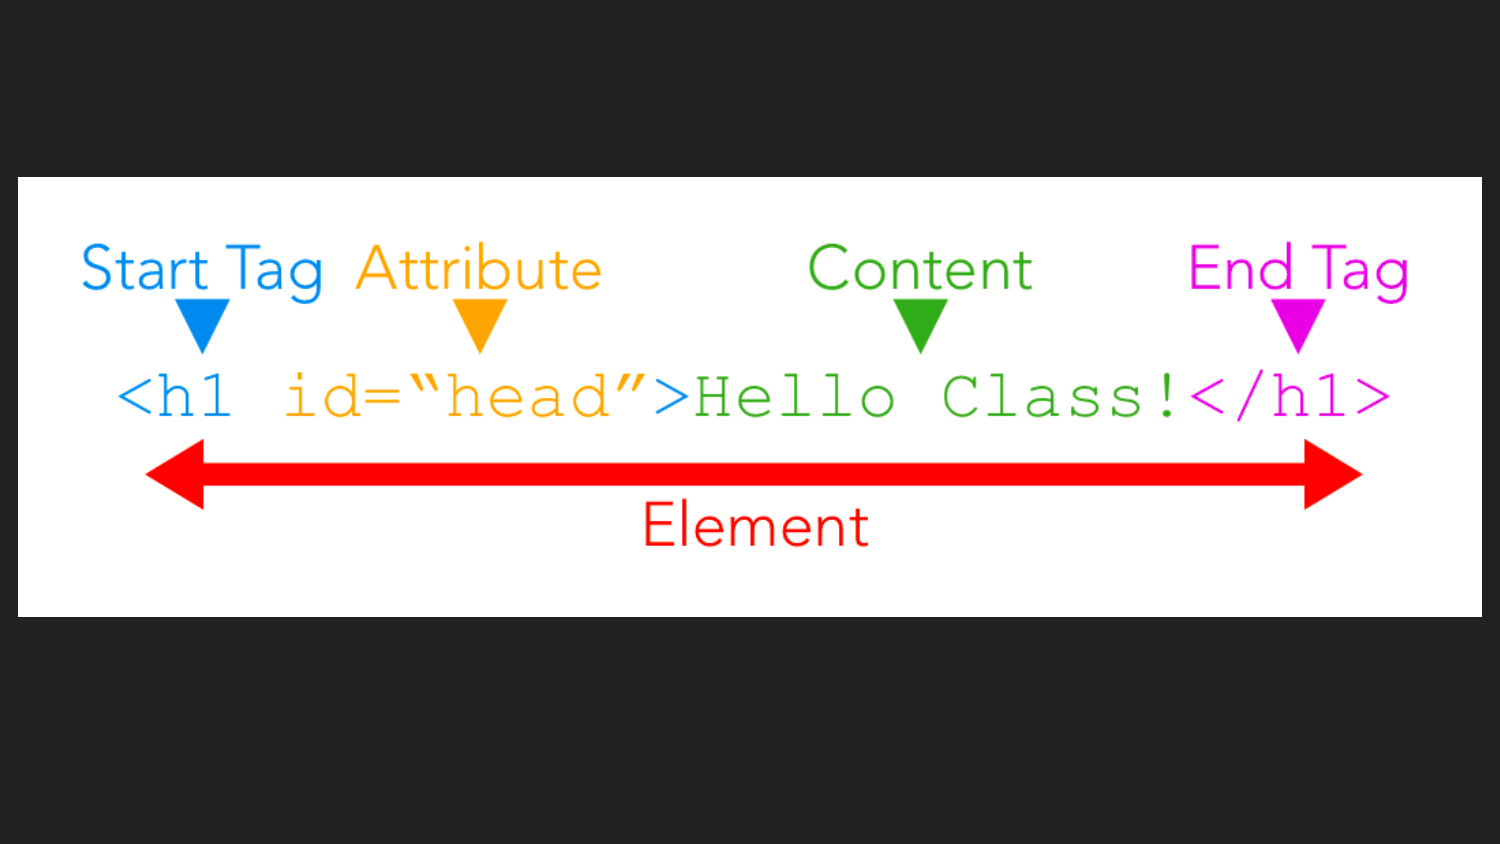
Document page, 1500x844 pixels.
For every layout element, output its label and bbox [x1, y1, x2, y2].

picture [17, 177, 1483, 617]
